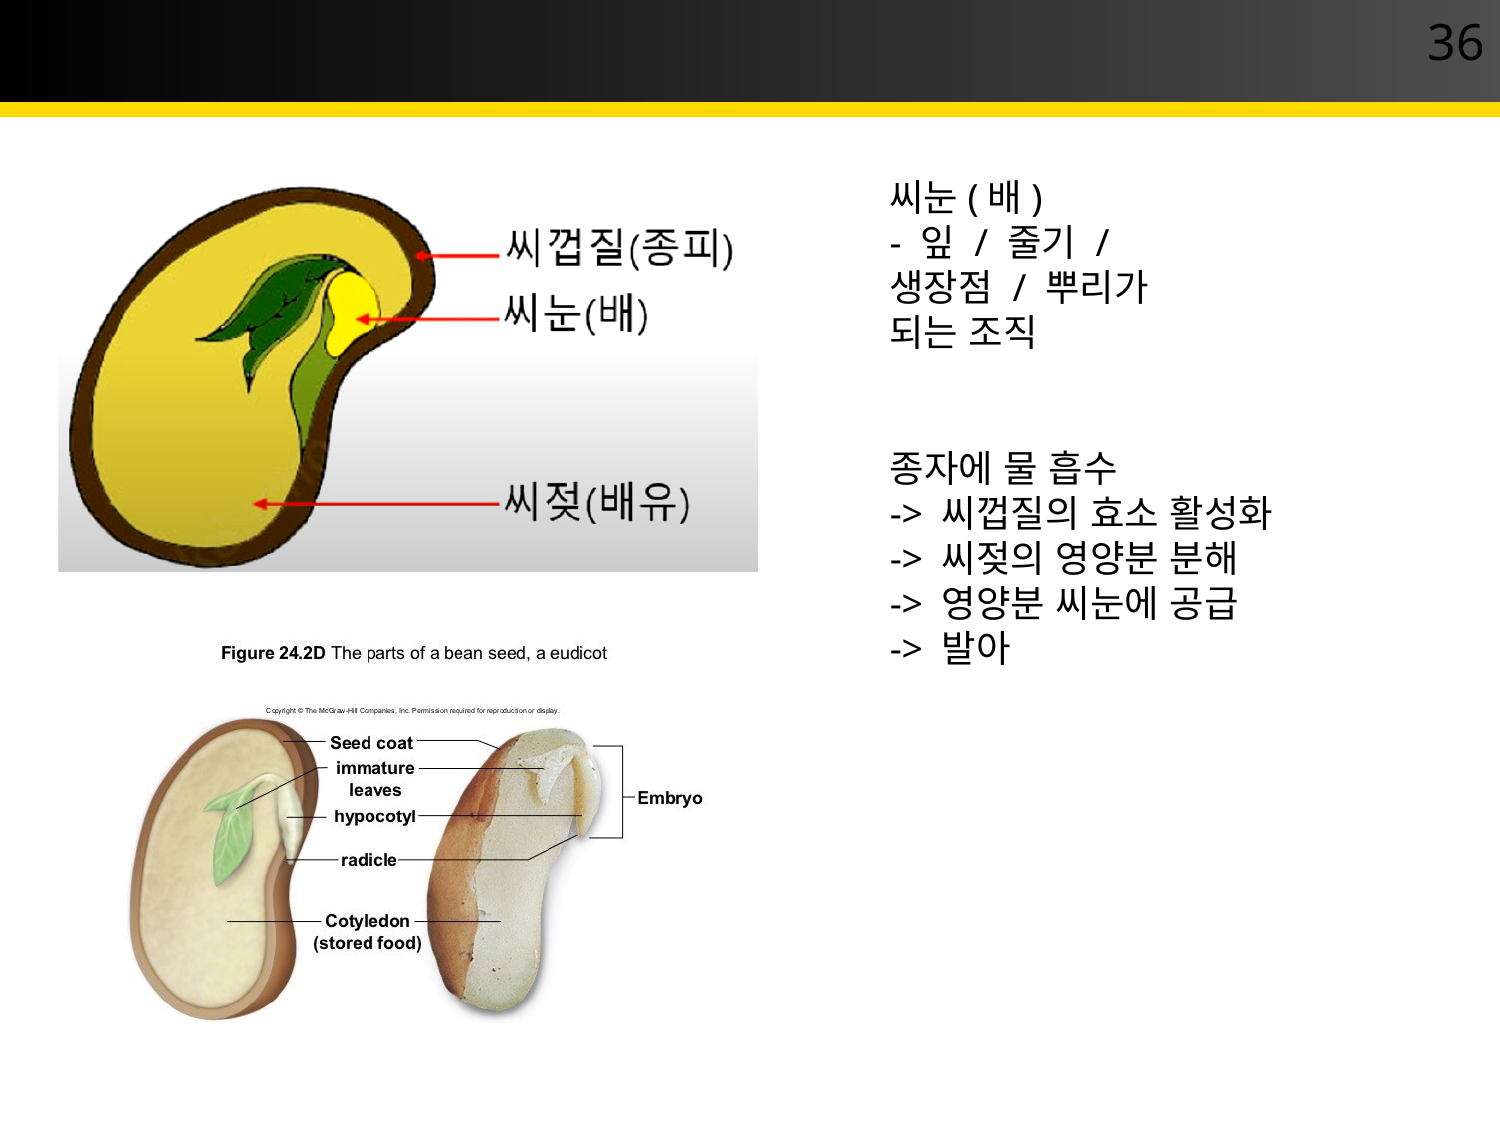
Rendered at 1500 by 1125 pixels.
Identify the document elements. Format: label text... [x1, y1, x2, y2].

picture [58, 166, 759, 573]
slide_number 36 [1356, 0, 1500, 87]
text_box 씨눈(배) - 잎 / 줄기 / 생장점 / 뿌리가 되는 조직 [874, 167, 1242, 362]
picture [121, 639, 710, 1023]
text_box 발아 조건 [0, 9, 1326, 91]
text_box 종자에 물 흡수 -> 씨껍질의 효소 활성화 -> 씨젖의 영양분 분해 -> 영양분 씨눈에 공급 -> 발아 [874, 437, 1474, 678]
